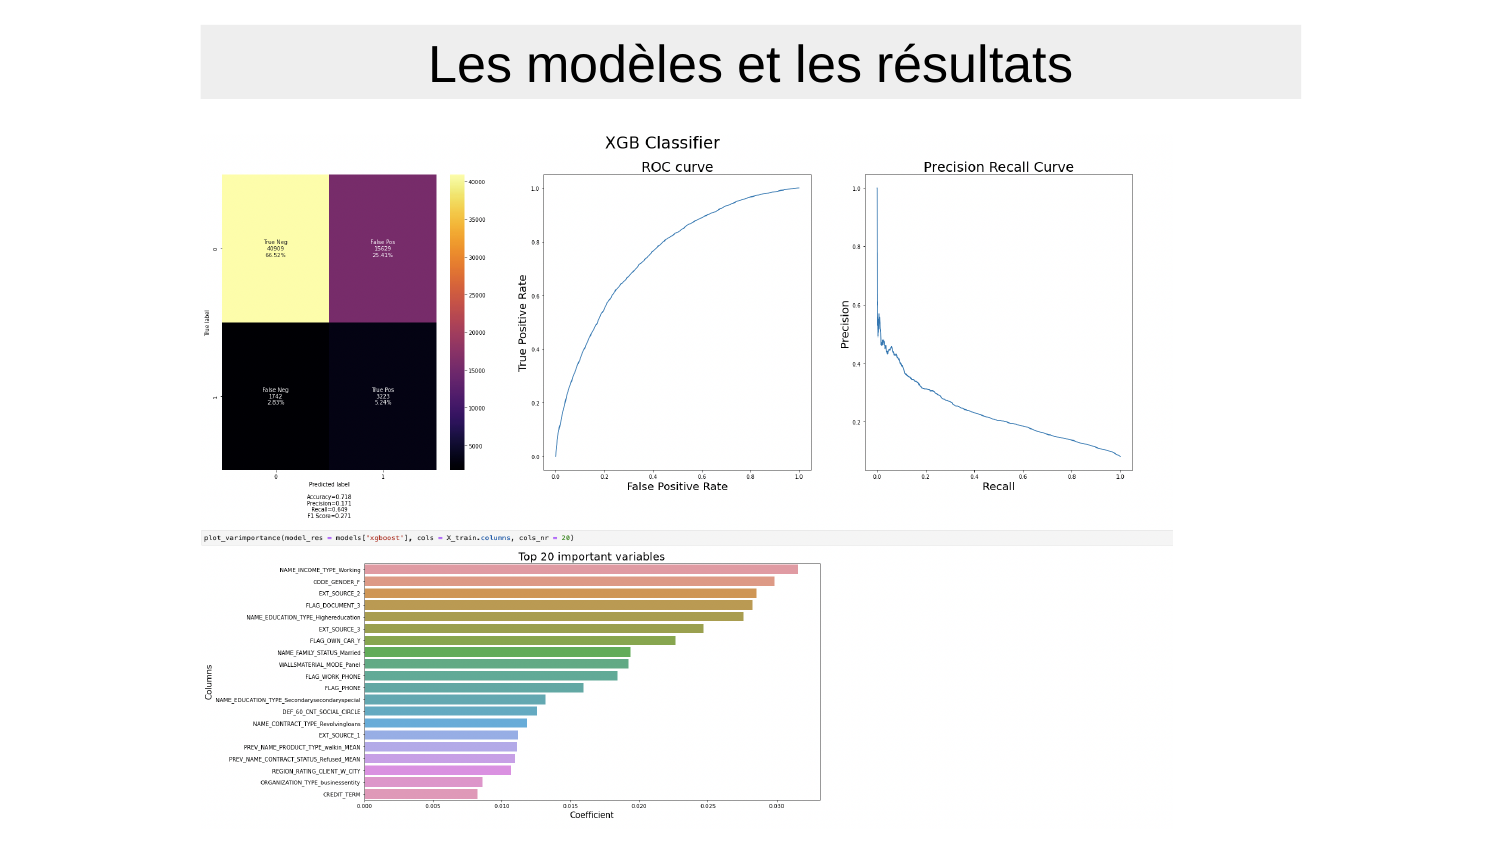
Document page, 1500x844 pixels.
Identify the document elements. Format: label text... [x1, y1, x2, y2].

picture [200, 134, 1173, 830]
text_box Les modèles et les résultats [200, 24, 1302, 99]
